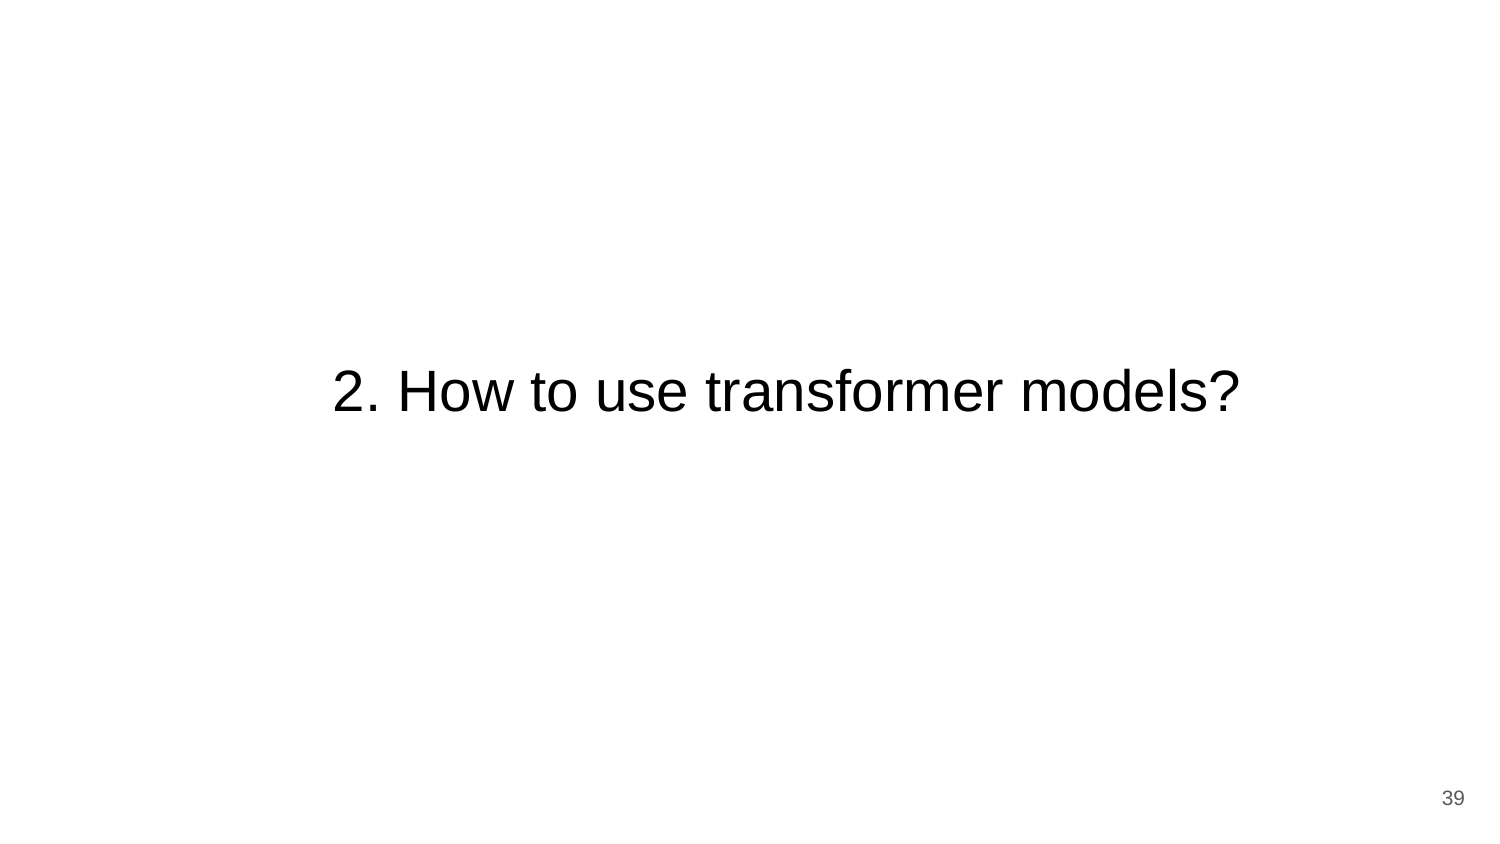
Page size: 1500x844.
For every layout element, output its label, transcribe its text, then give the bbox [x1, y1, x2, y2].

slide_number ‹#› [1389, 764, 1480, 830]
subtitle 2. How to use transformer models? [51, 338, 1449, 469]
